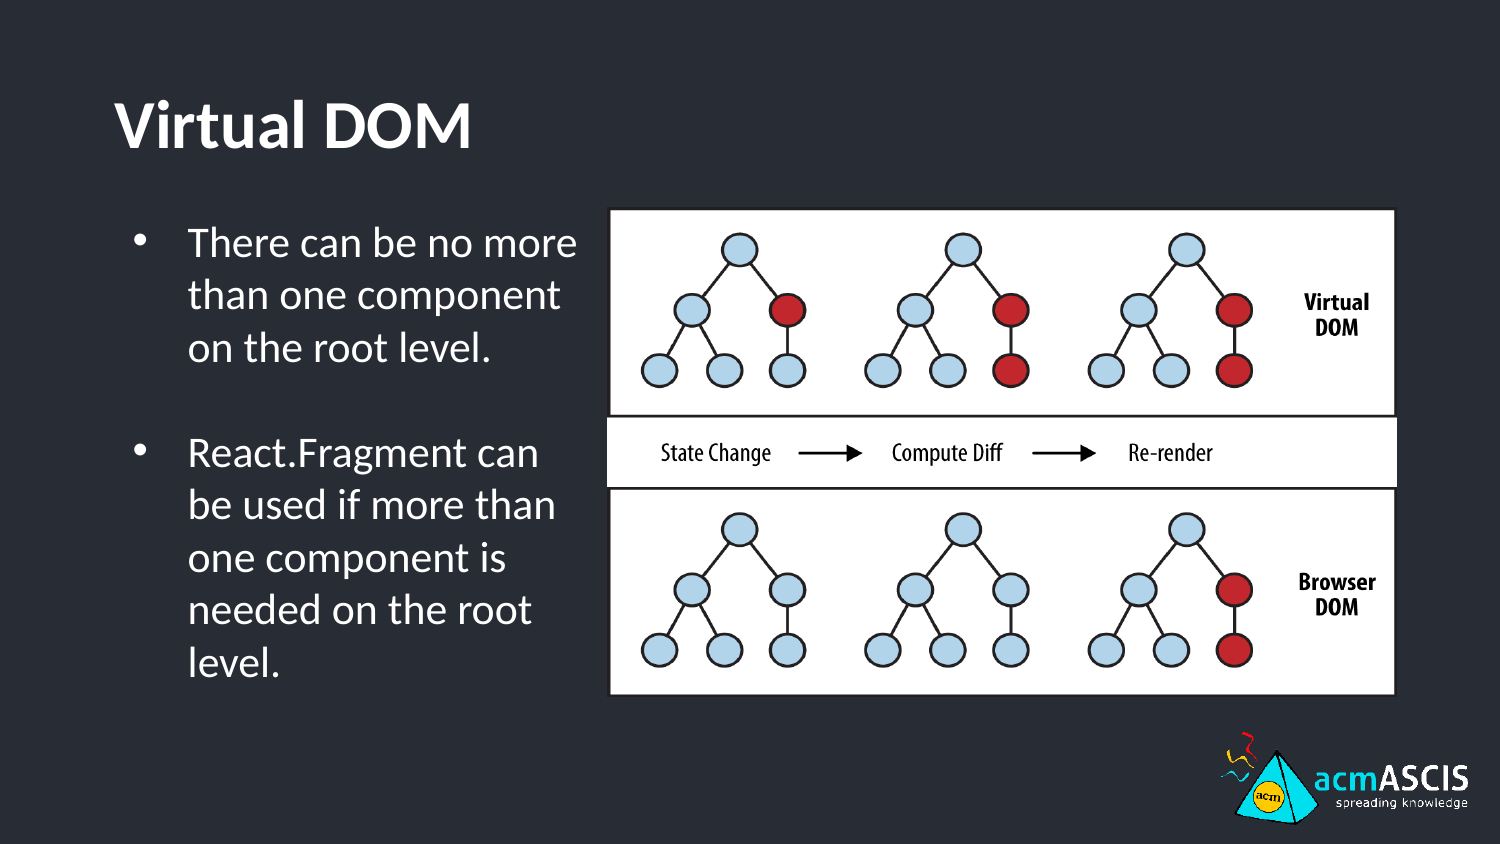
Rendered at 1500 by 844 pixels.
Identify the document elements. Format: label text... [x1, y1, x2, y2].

title Virtual DOM [103, 44, 1397, 208]
text_box There can be no more than one component on the root level. React.Fragment can be used if more than one component is needed on the root level. [120, 207, 592, 697]
picture [607, 207, 1398, 697]
picture [1221, 732, 1468, 825]
